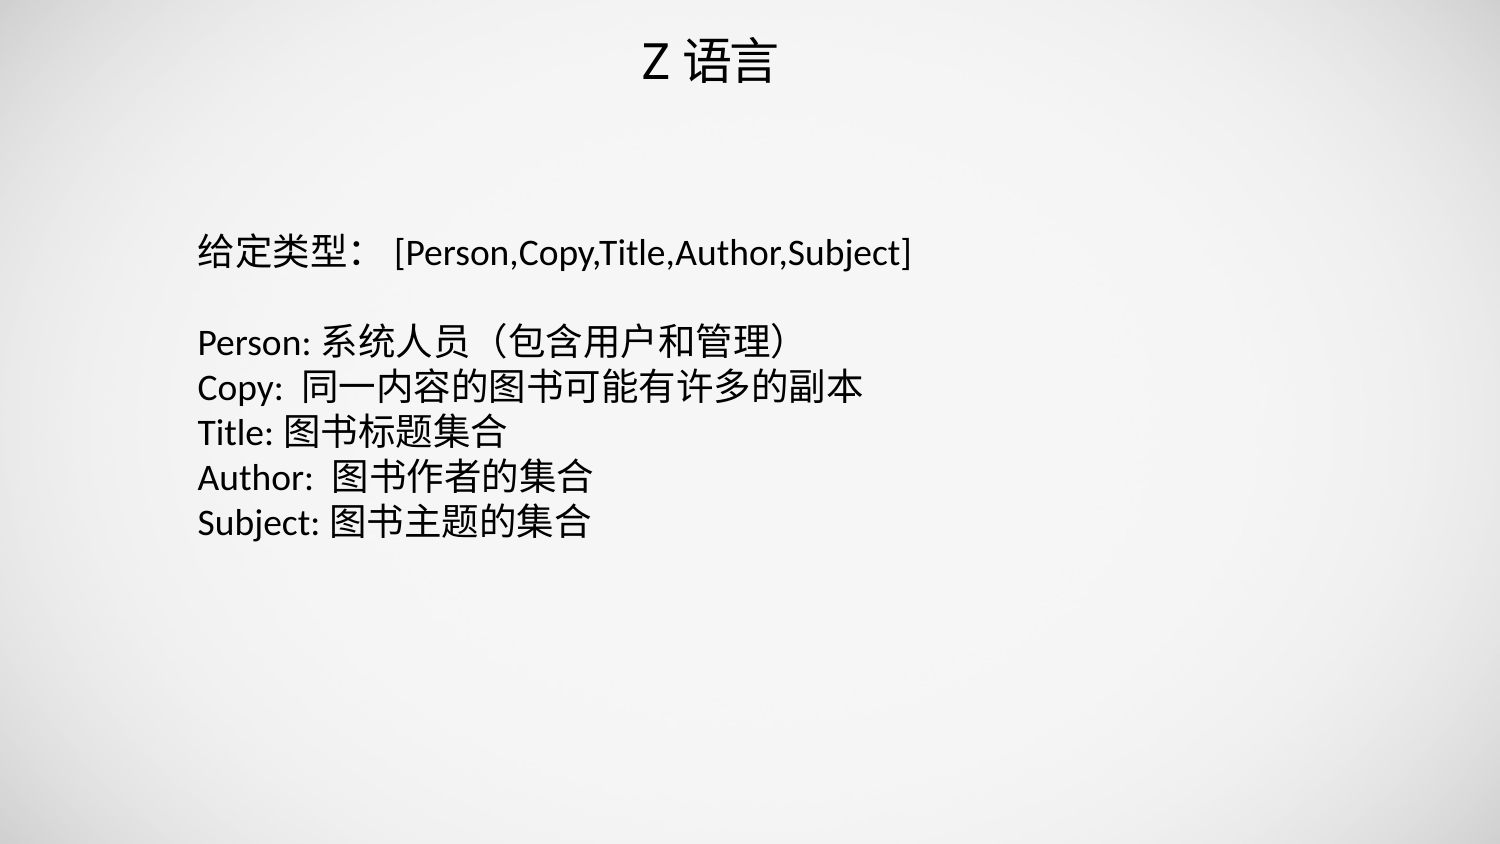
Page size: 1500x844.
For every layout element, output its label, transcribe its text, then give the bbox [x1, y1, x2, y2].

picture [0, 0, 1500, 844]
text_box 给定类型：[Person,Copy,Title,Author,Subject] Person:系统人员（包含用户和管理） Copy: 同一内容的图书可能有许多的副本 Title:图书标题集合 Author: 图书作者的集合 Subject:图书主题的集合 [182, 220, 1046, 596]
text_box Z语言 [0, 25, 1463, 94]
